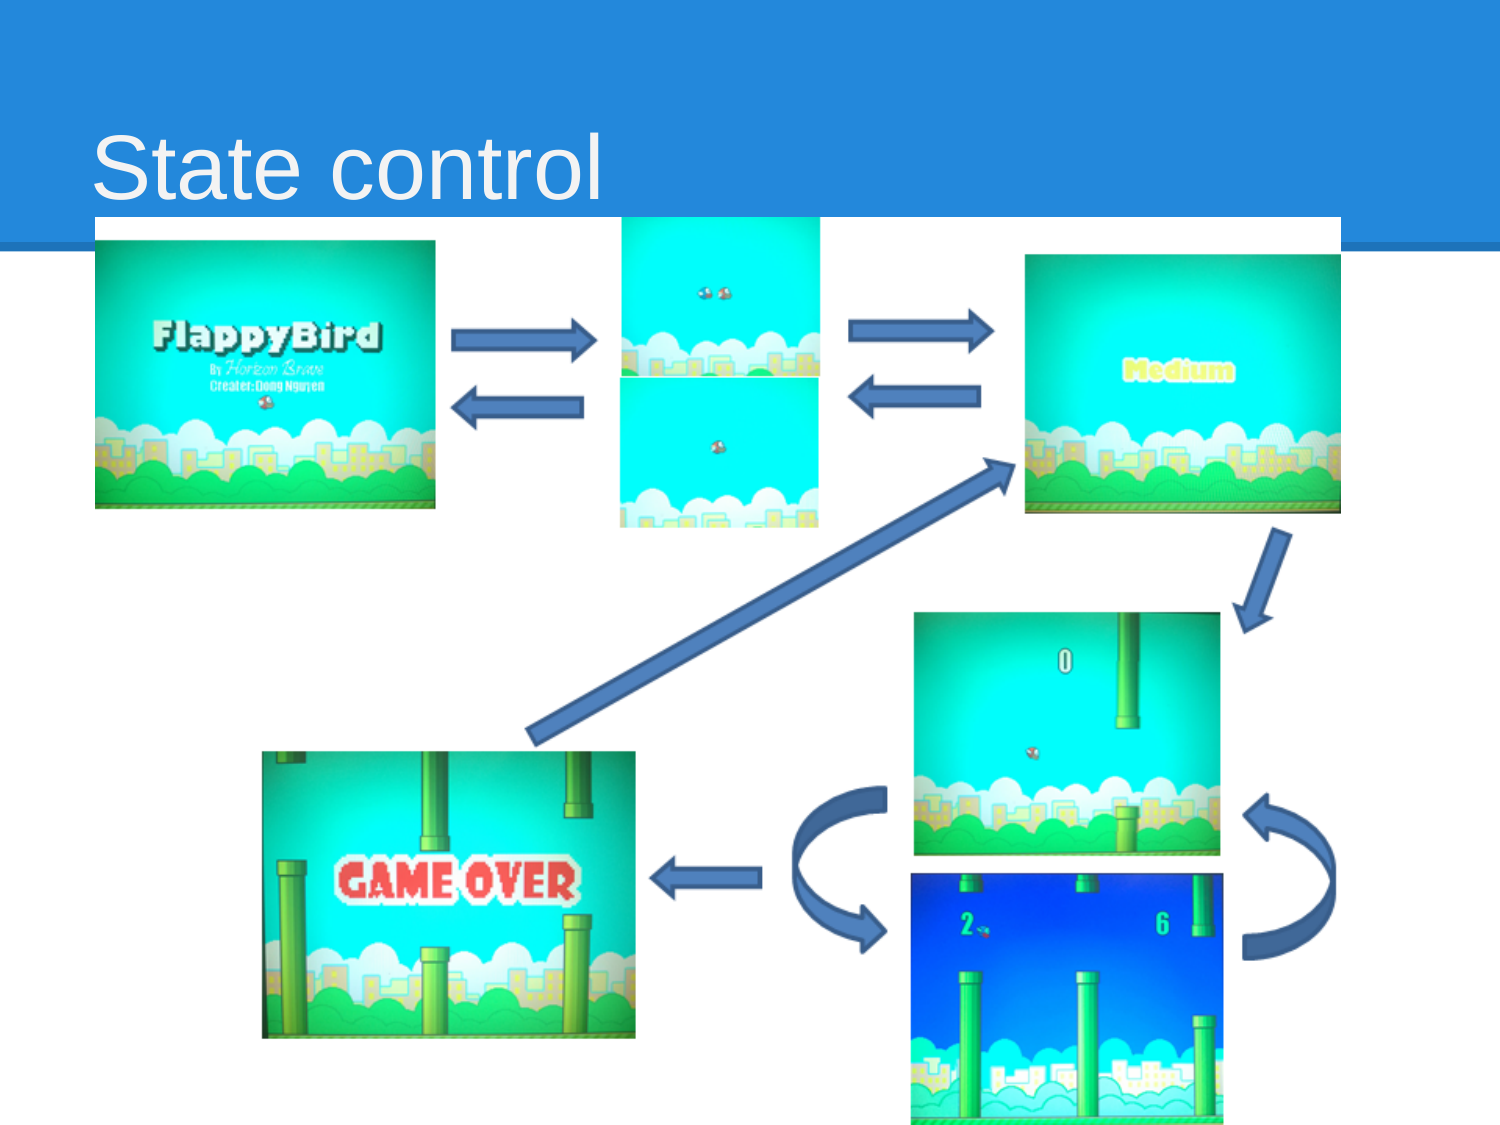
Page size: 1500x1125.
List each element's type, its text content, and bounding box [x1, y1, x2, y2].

title State control [75, 45, 1425, 233]
picture [94, 216, 1341, 1125]
